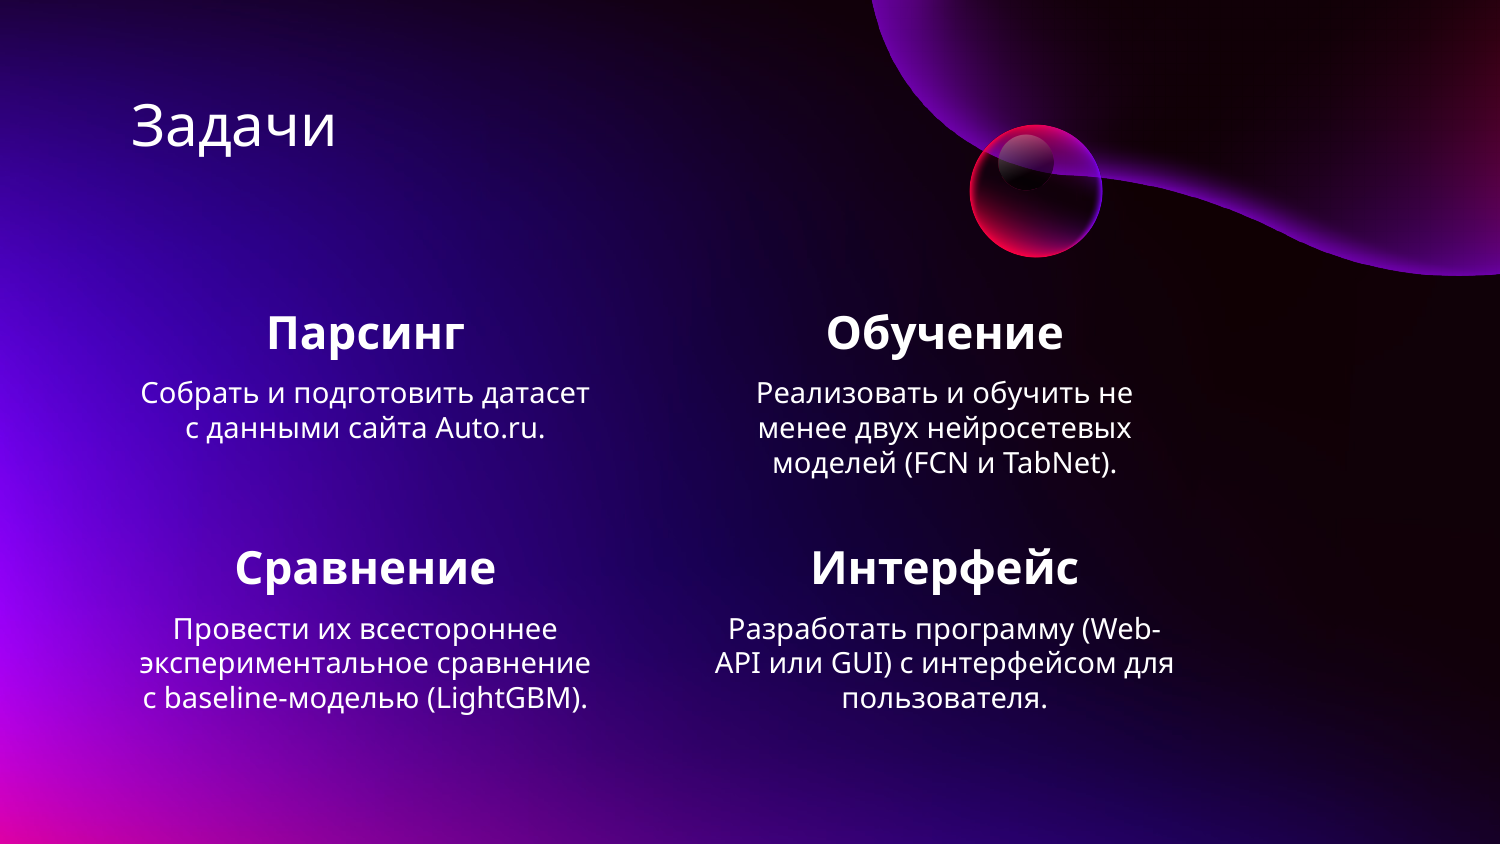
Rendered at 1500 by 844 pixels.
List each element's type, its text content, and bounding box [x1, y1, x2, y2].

subtitle Провести их всестороннее экспериментальное сравнение с baseline-моделью (LightGBM). [118, 594, 613, 675]
picture [0, 0, 1500, 844]
title Интерфейс [697, 523, 1193, 594]
title Задачи [116, 72, 1384, 167]
title Парсинг [118, 288, 613, 359]
title Обучение [697, 288, 1193, 359]
subtitle Собрать и подготовить датасет с данными сайта Auto.ru. [118, 359, 613, 440]
subtitle Реализовать и обучить не менее двух нейросетевых моделей (FCN и TabNet). [697, 359, 1193, 440]
subtitle Разработать программу (Web-API или GUI) с интерфейсом для пользователя. [697, 594, 1193, 675]
title Сравнение [118, 523, 613, 594]
